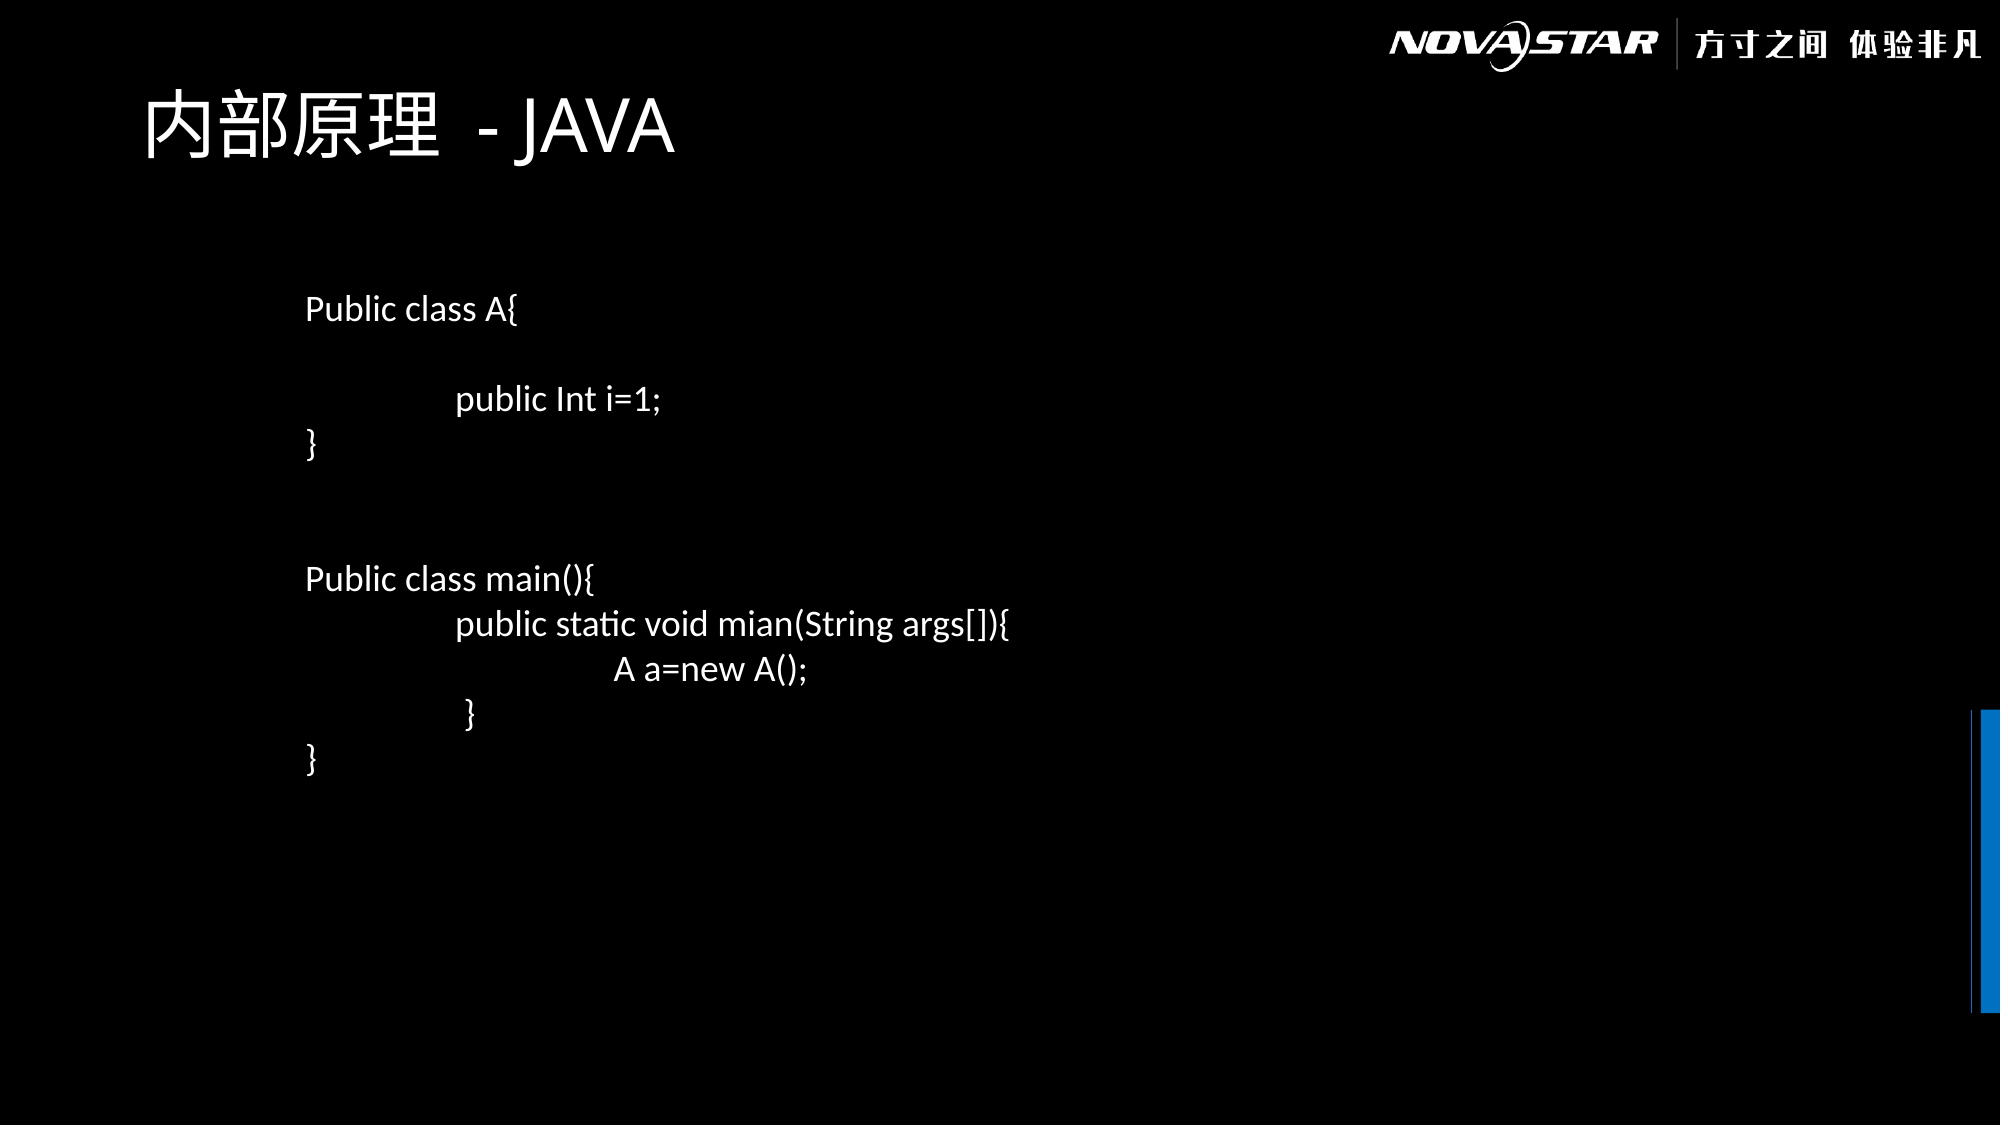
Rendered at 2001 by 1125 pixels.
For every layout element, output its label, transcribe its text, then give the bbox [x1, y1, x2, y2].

title 内部原理 - JAVA [126, 59, 1061, 196]
text_box Public class A{ public Int i=1; } Public class main(){ public static void mian(String args[]){ A a=new A(); } } [290, 276, 1027, 786]
picture [1389, 18, 1981, 72]
